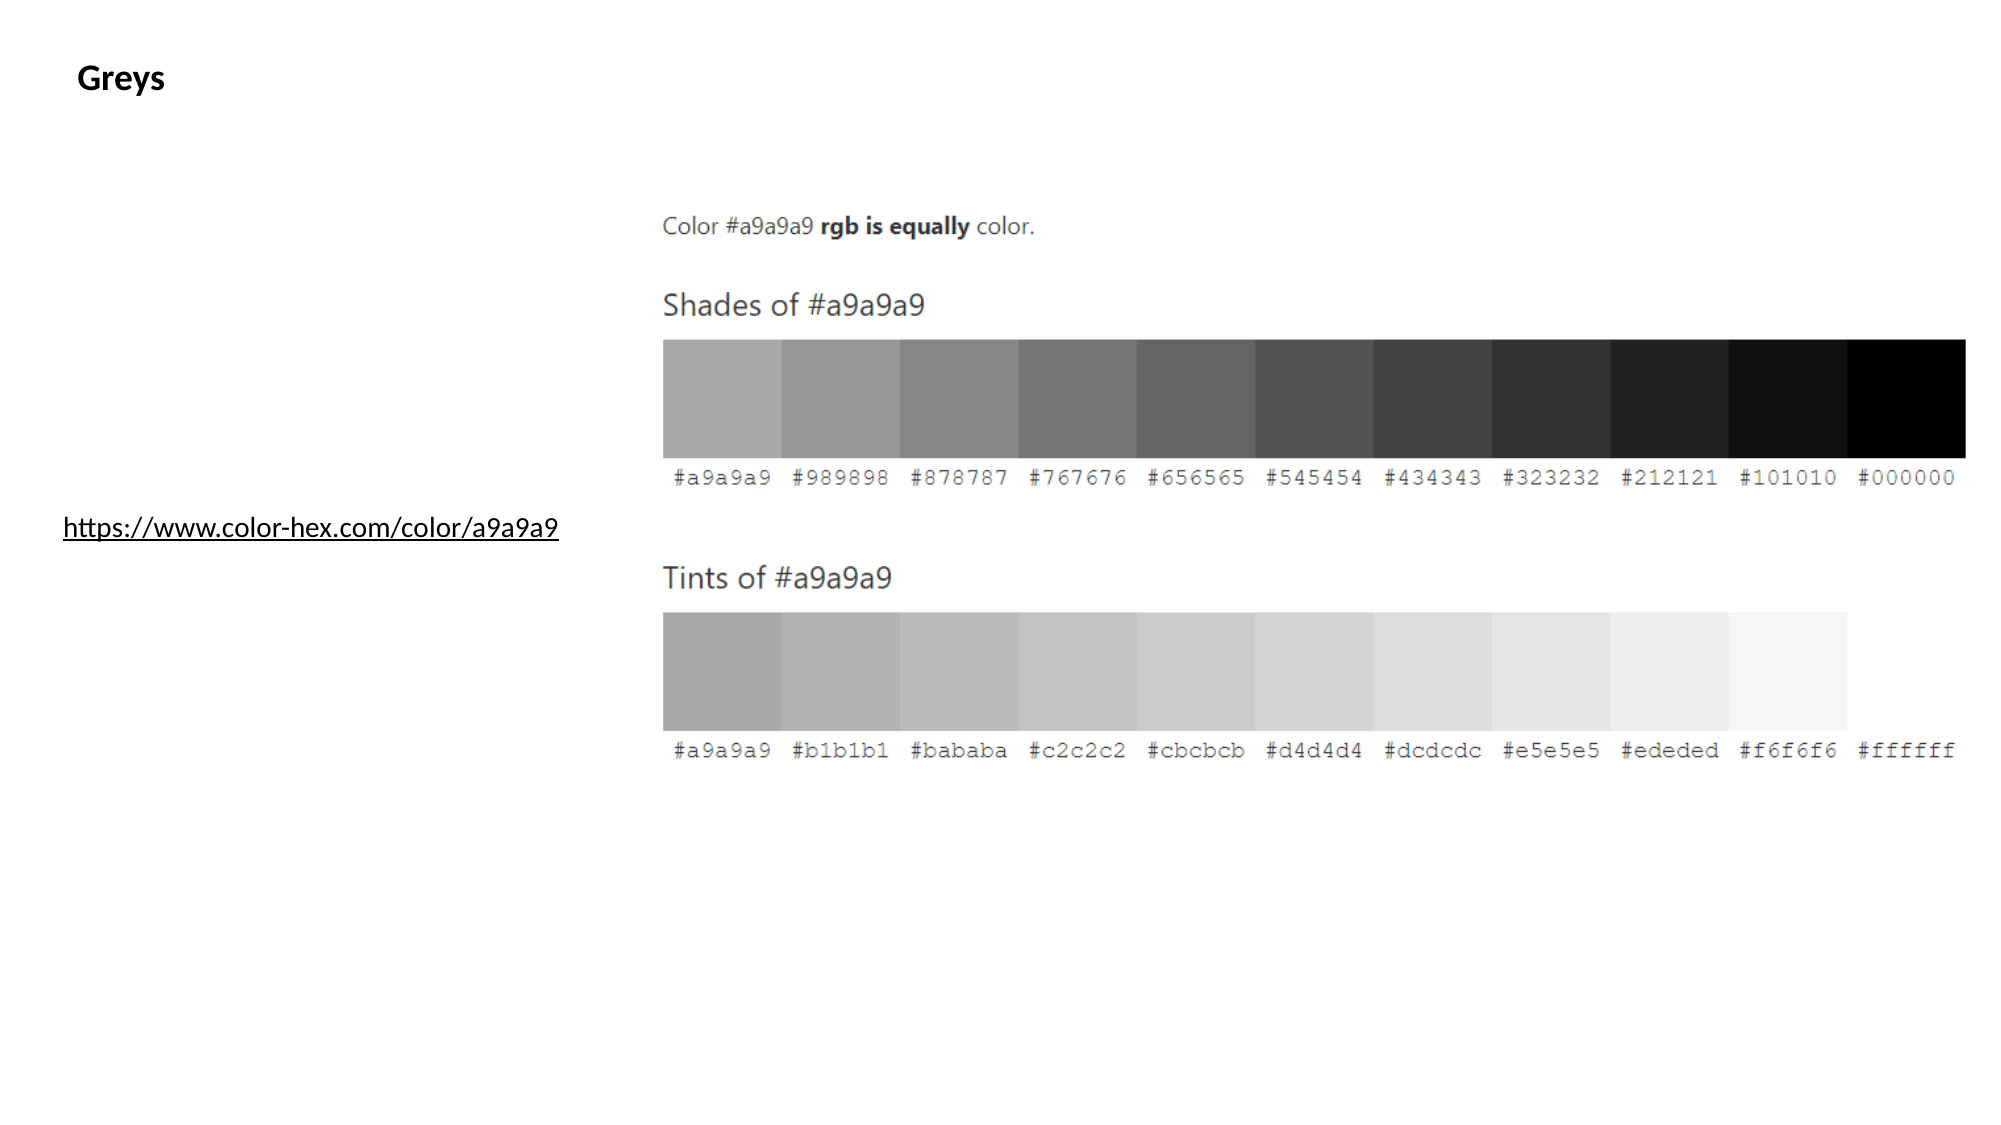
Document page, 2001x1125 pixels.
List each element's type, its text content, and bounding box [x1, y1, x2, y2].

text_box Greys [62, 45, 593, 106]
text_box https://www.color-hex.com/color/a9a9a9 [48, 500, 658, 551]
picture [658, 204, 1983, 797]
